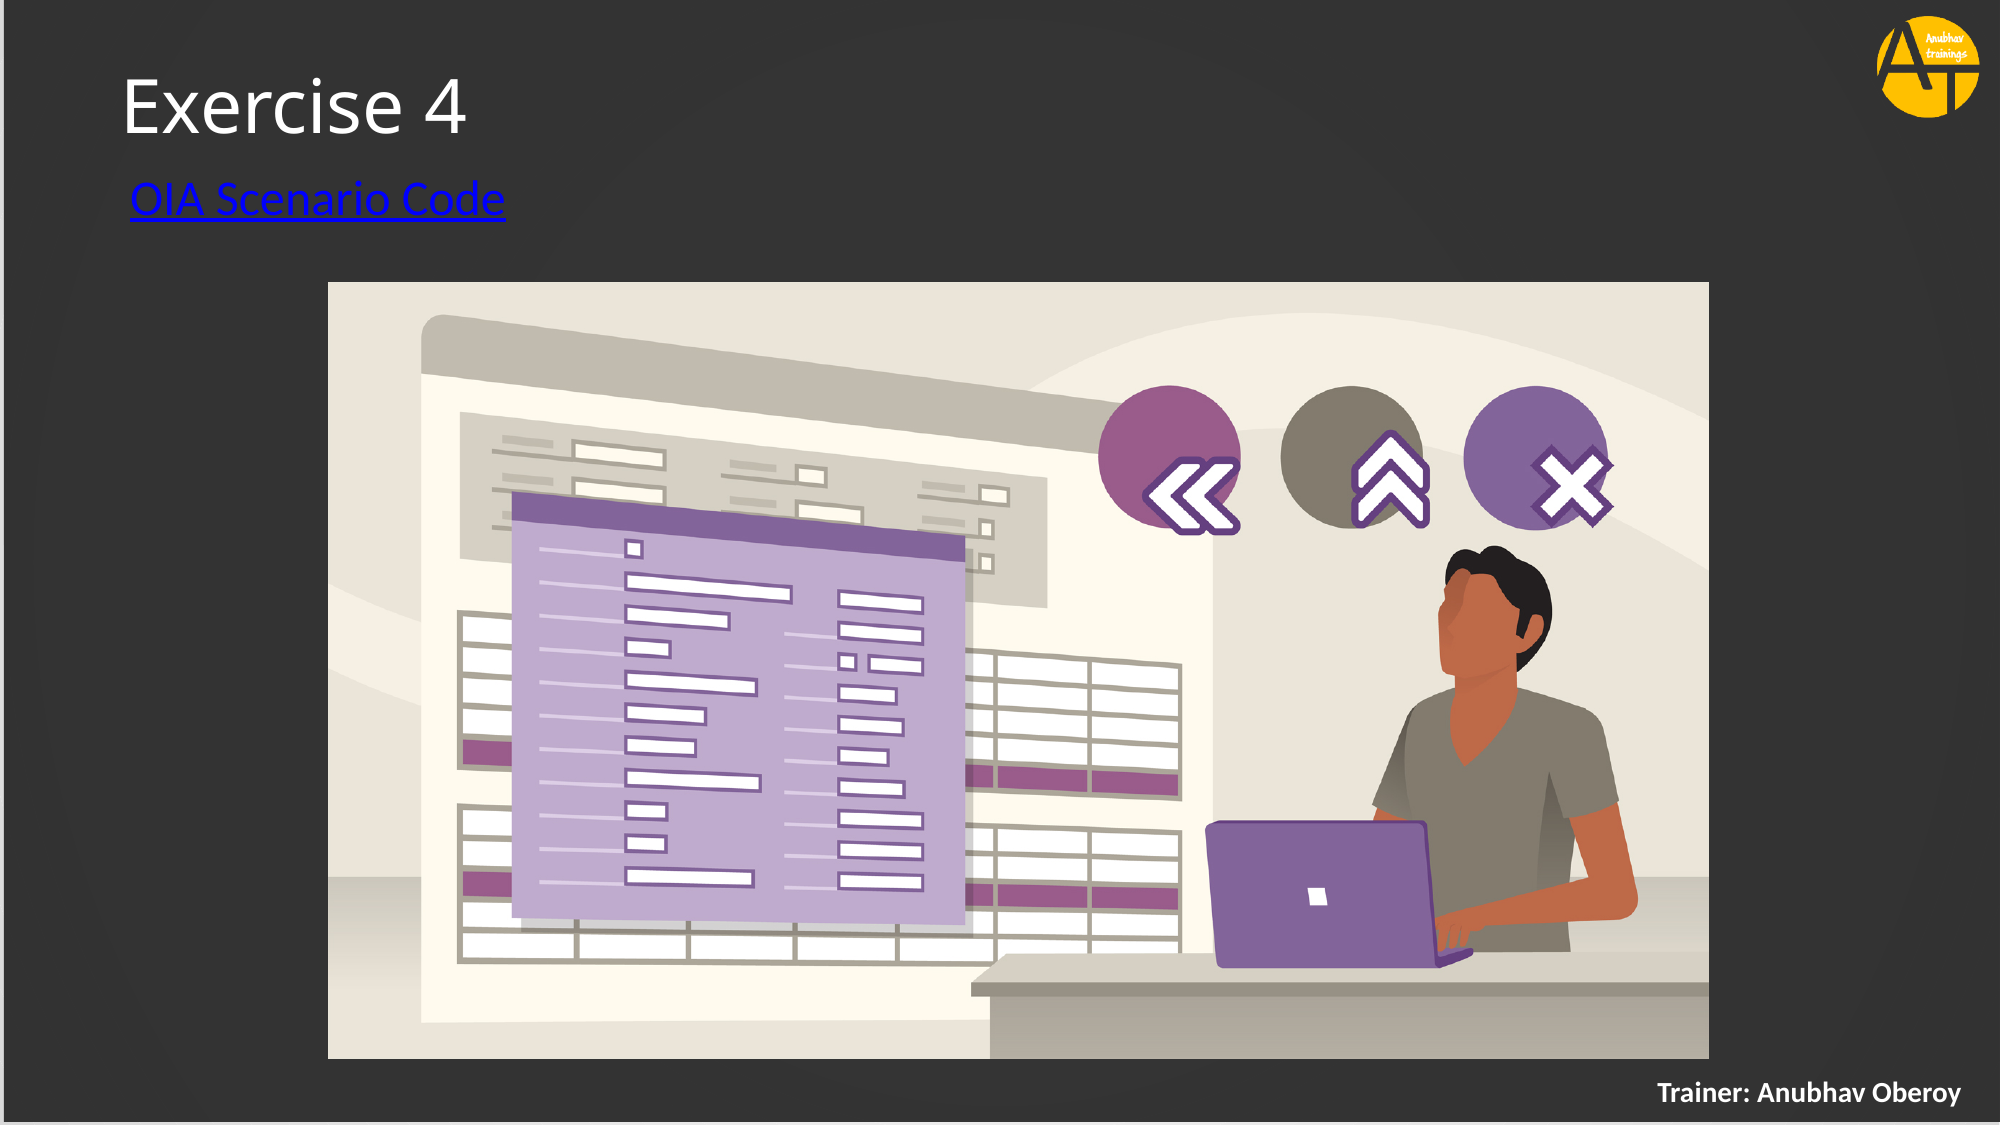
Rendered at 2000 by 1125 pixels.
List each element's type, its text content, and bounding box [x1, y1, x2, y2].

title Exercise 4 [99, 45, 1900, 162]
text_box [2, 0, 2000, 1124]
text_box OIA Scenario Code [104, 157, 1626, 233]
footer Trainer: Anubhav Oberoy [1625, 1061, 1994, 1121]
picture [328, 282, 1709, 1059]
picture [1866, 9, 1985, 126]
